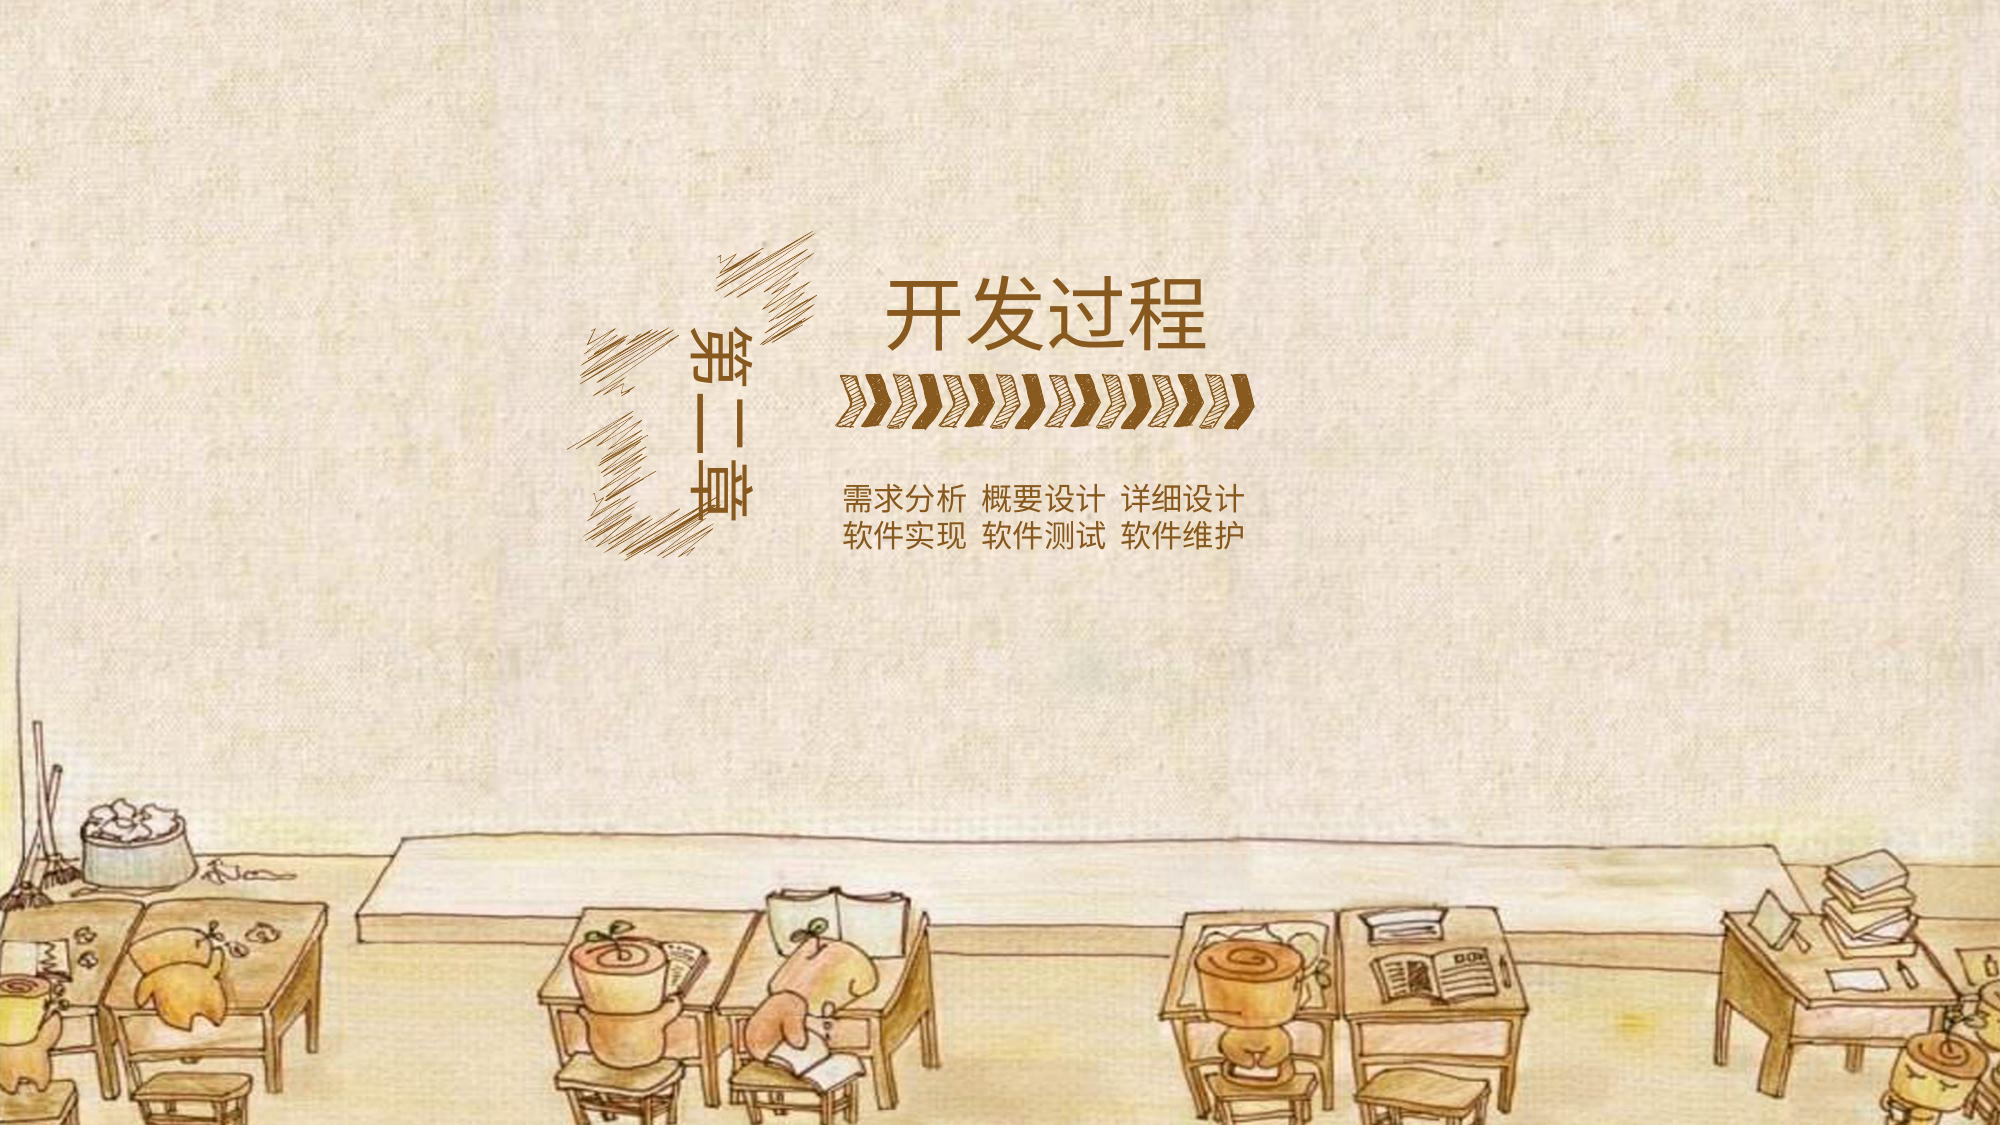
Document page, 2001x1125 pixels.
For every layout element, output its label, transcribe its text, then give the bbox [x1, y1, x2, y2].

picture [0, 0, 2000, 1125]
text_box 开发过程 [872, 257, 1240, 367]
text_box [566, 231, 817, 561]
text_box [835, 373, 1256, 431]
text_box 需求分析 概要设计 详细设计 软件实现 软件测试 软件维护 [817, 473, 1301, 560]
